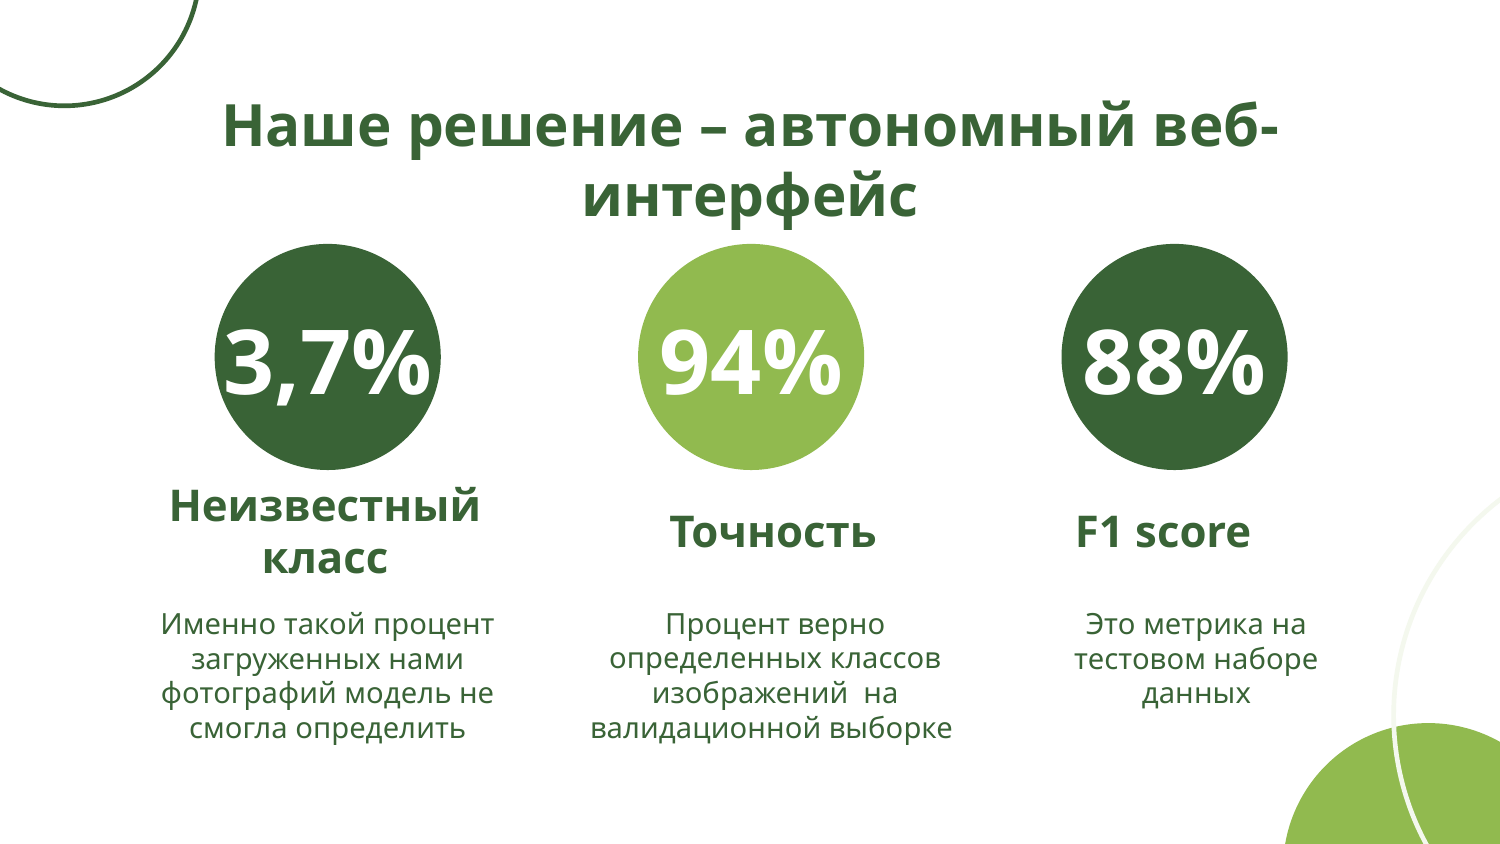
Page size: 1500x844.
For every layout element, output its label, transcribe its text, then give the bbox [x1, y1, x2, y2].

text_box [661, 243, 841, 288]
subtitle F1 score [1024, 500, 1325, 560]
text_box [1084, 243, 1265, 288]
title 88% [1046, 288, 1303, 429]
subtitle Это метрика на тестовом наборе данных [1046, 589, 1347, 731]
text_box [238, 243, 418, 288]
title Наше решение – автономный веб-интерфейс [51, 73, 1449, 168]
subtitle Неизвестный класс [90, 500, 560, 560]
subtitle Именно такой процент загруженных нами фотографий модель не смогла определить [135, 589, 520, 731]
title 3,7% [199, 288, 456, 429]
text_box [240, 429, 415, 471]
text_box Процент верно определенных классов изображений на валидационной выборке [570, 589, 981, 731]
text_box [664, 429, 839, 471]
subtitle Точность [623, 500, 923, 560]
title 94% [623, 288, 880, 429]
text_box [1087, 429, 1262, 471]
